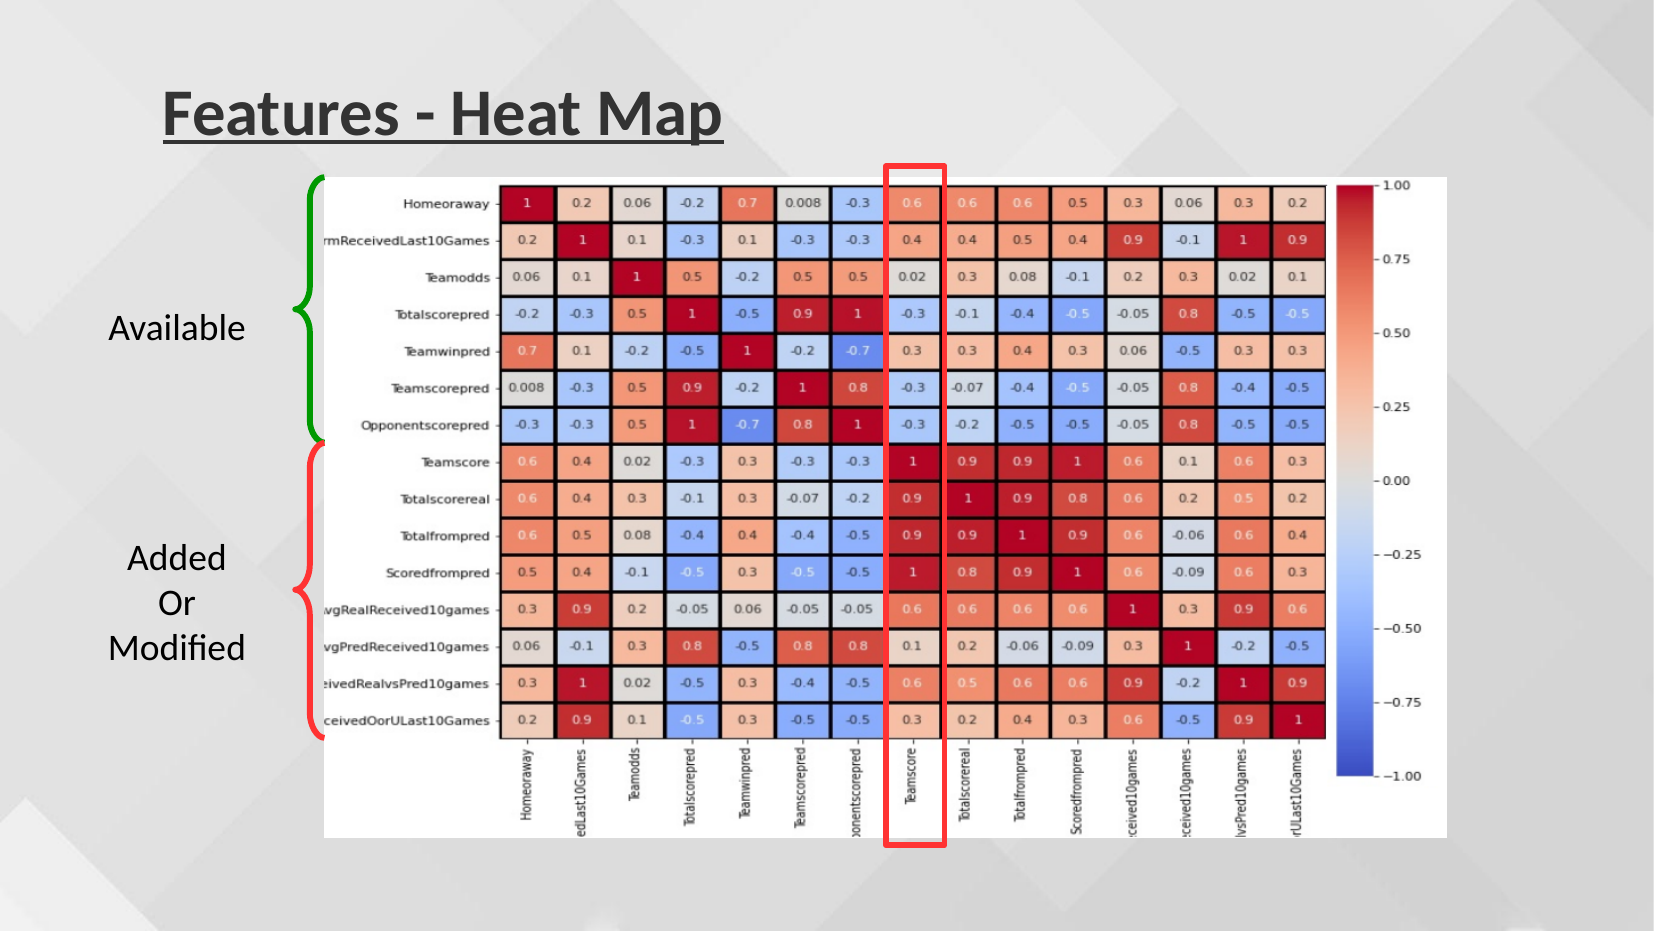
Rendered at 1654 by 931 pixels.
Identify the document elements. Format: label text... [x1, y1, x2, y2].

text_box [295, 177, 322, 441]
text_box [295, 445, 319, 736]
picture [0, 0, 1654, 931]
text_box Available [88, 295, 266, 354]
text_box Features - Heat Map [147, 61, 945, 118]
text_box Added Or Modified [88, 525, 266, 709]
text_box [885, 166, 945, 175]
